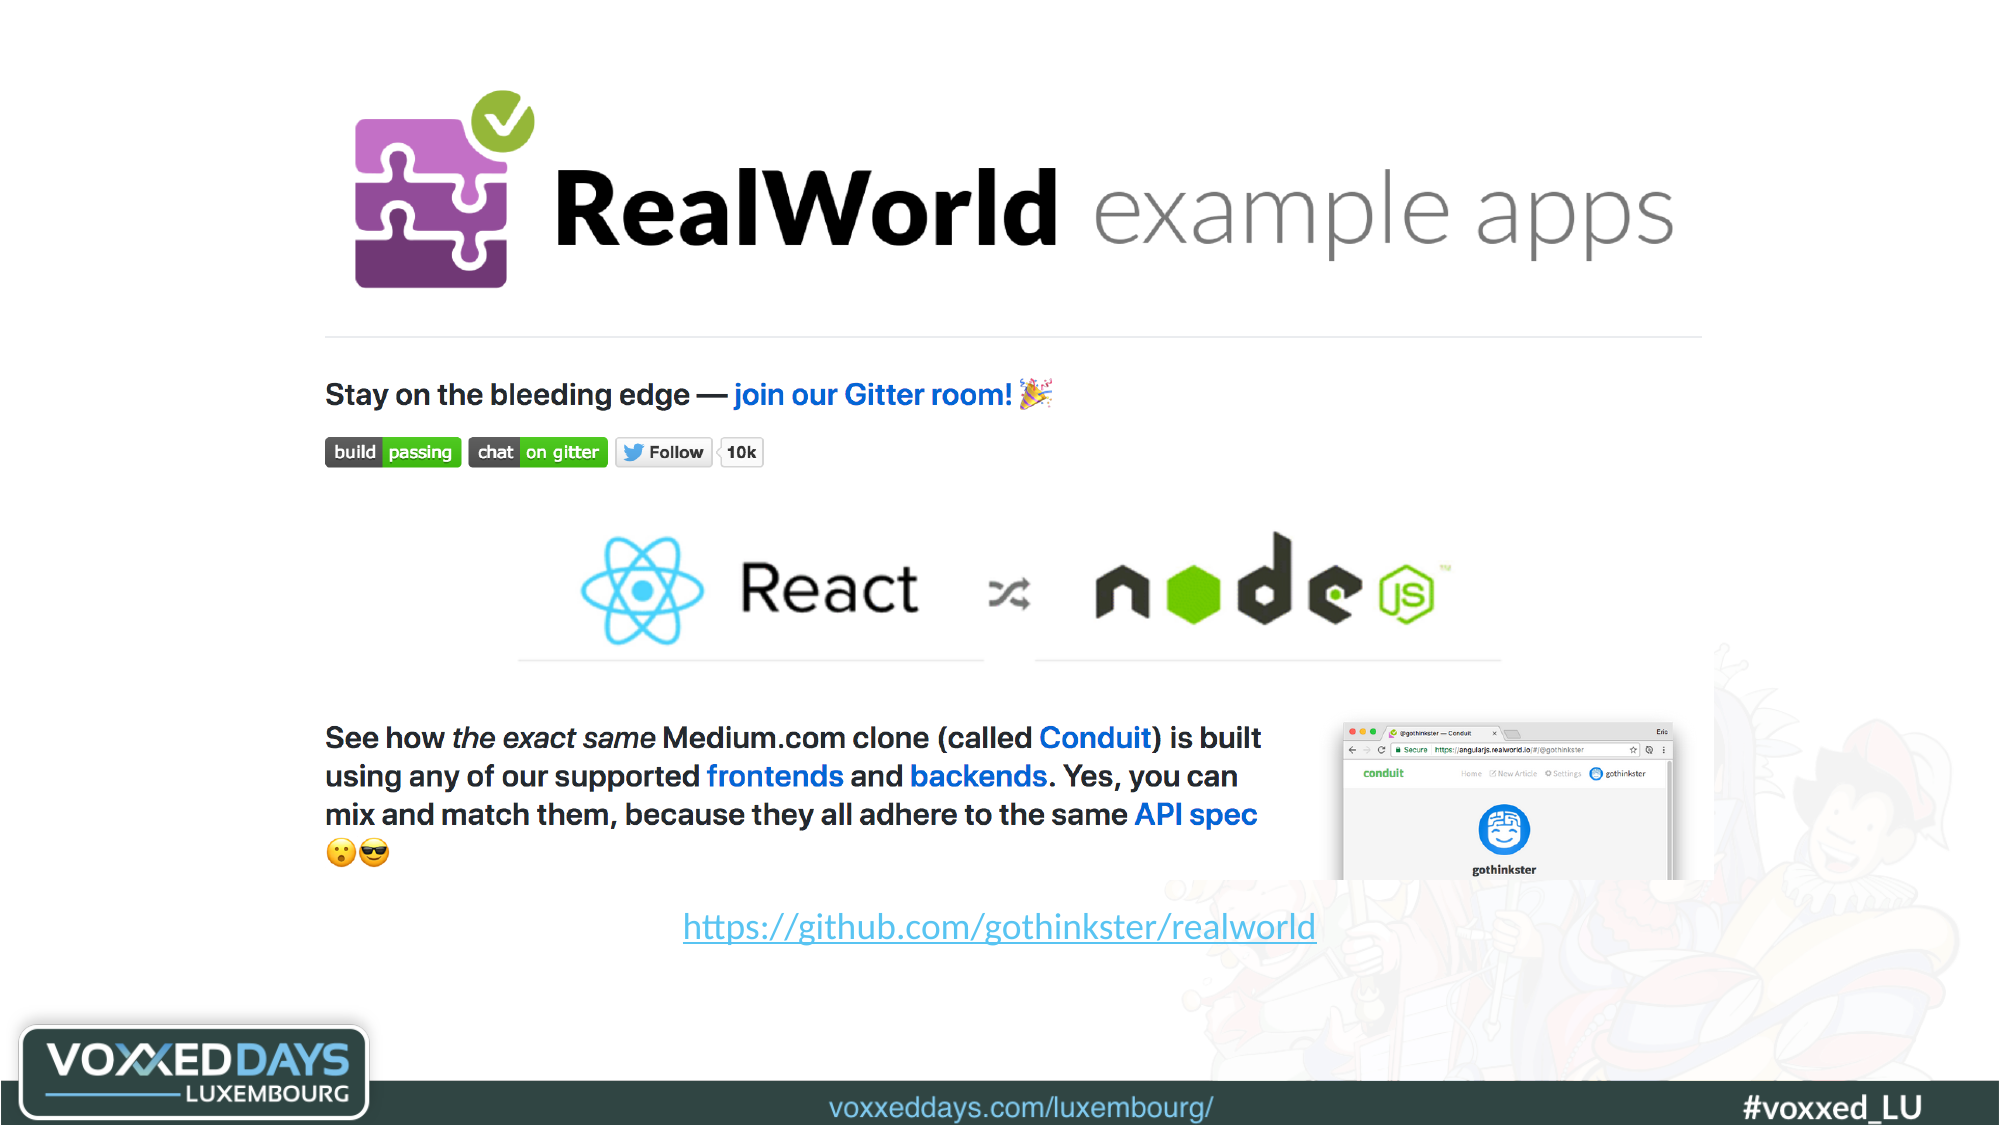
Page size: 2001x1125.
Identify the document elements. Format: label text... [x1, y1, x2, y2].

picture [0, 39, 2000, 1125]
text_box https://github.com/gothinkster/realworld [667, 894, 1333, 955]
